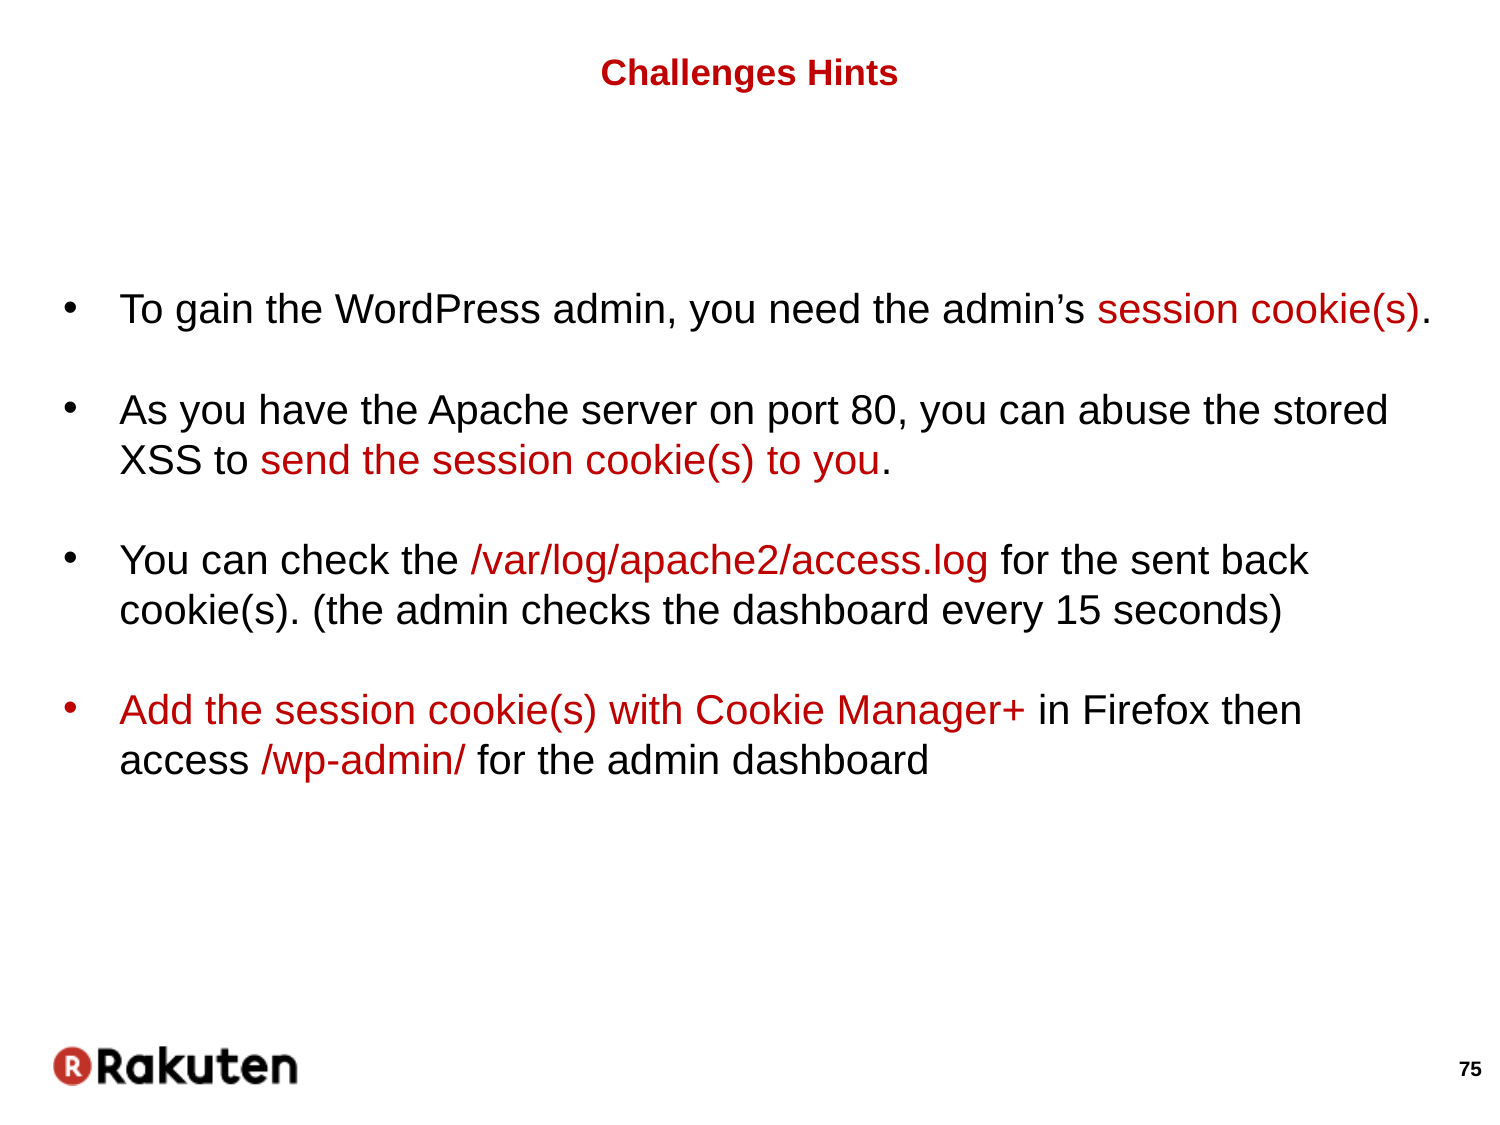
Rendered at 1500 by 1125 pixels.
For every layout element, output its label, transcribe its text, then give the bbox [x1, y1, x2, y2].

title Challenges Hints [59, 41, 1441, 101]
picture [53, 1045, 299, 1086]
text_box To gain the WordPress admin, you need the admin’s session cookie(s). As you have the Apache server on port 80, you can abuse the stored XSS to send the session cookie(s) to you. You can check the /var/log/apache2/access.log for the sent back cookie(s). (the admin checks the dashboard every 15 seconds) Add the session cookie(s) with Cookie Manager+ in Firefox then access /wp-admin/ for the admin dashboard [48, 174, 1452, 790]
